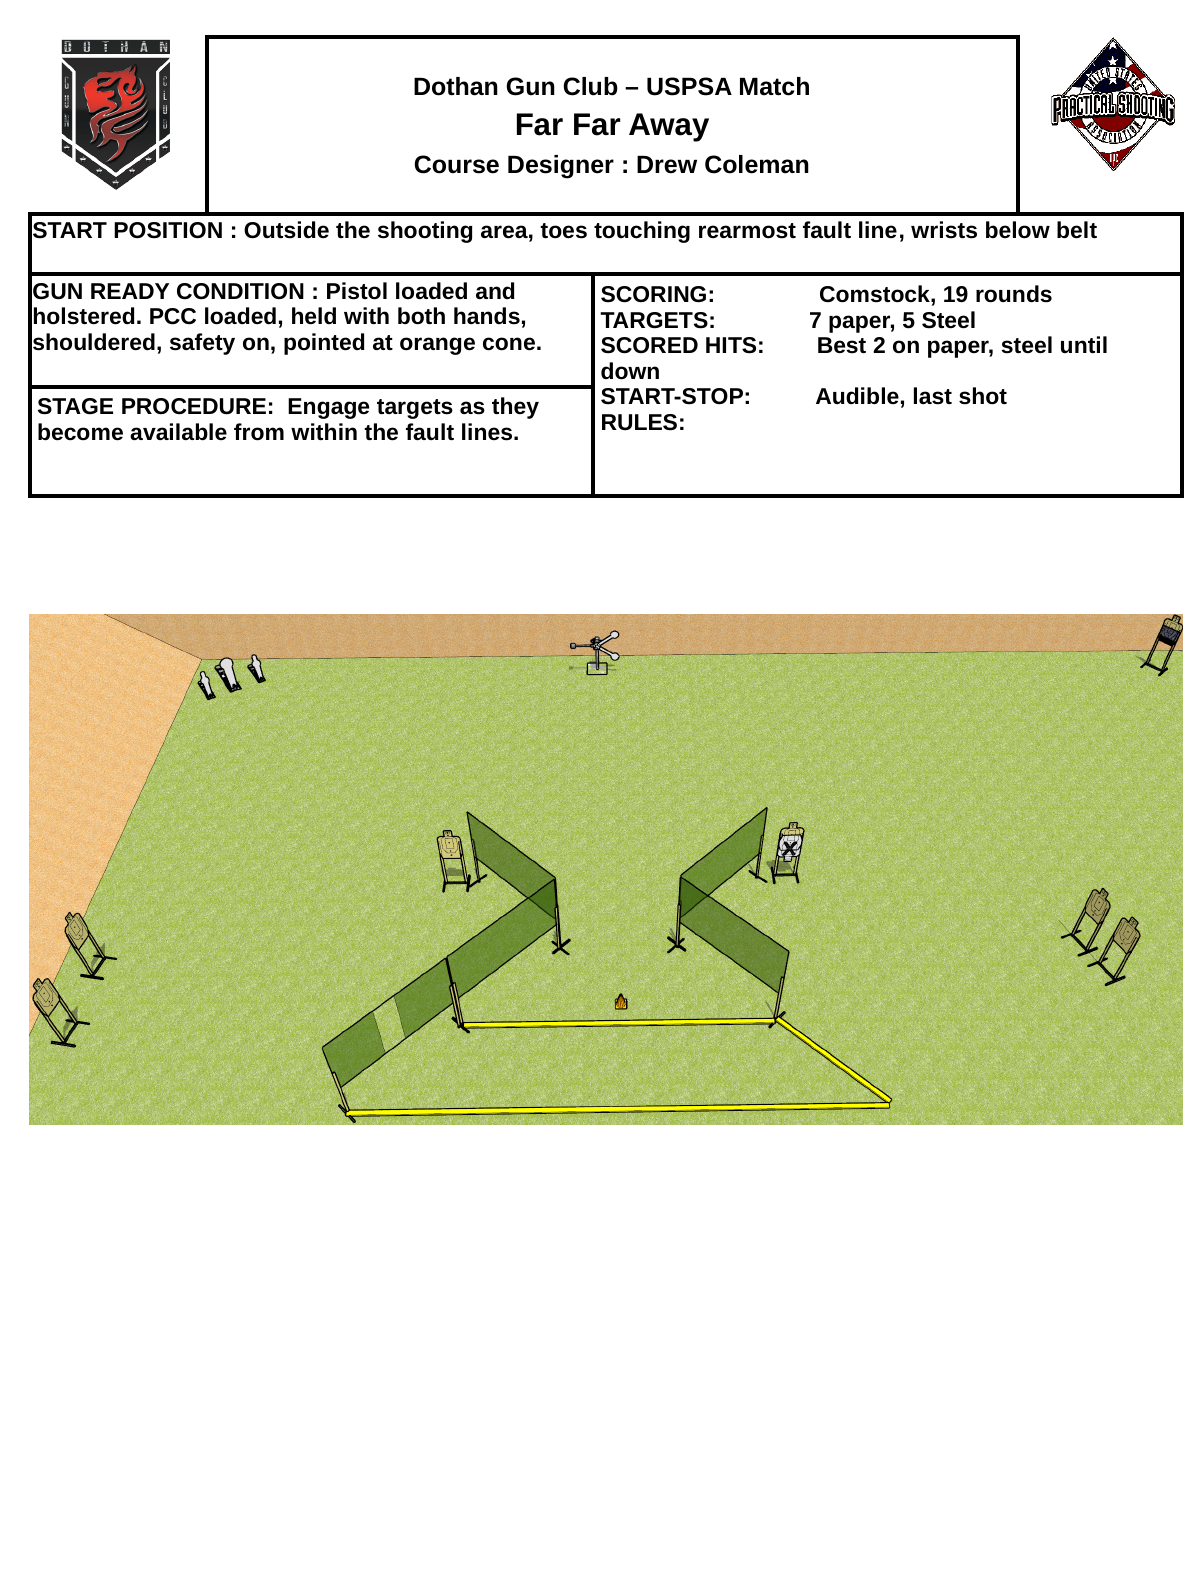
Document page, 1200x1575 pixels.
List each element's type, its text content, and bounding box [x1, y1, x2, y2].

table_header [1020, 37, 1182, 212]
picture [29, 613, 1183, 1126]
table_cell STAGE PROCEDURE: Engage targets as they become available from within the fault lines. [32, 389, 591, 494]
table_header Dothan Gun Club – USPSA Match Far Far Away Course Designer : Drew Coleman [209, 39, 1016, 212]
picture [58, 36, 173, 193]
table_header [30, 37, 205, 212]
picture [1044, 36, 1183, 175]
table_cell SCORING: Comstock, 19 rounds TARGETS: 7 paper, 5 Steel SCORED HITS: Best 2 on paper, steel until down START-STOP: Audible, last shot RULES: [595, 276, 1180, 494]
table_cell START POSITION : Outside the shooting area, toes touching rearmost fault line, wrists below belt [32, 216, 1180, 272]
table_cell GUN READY CONDITION : Pistol loaded and holstered. PCC loaded, held with both hands, shouldered, safety on, pointed at orange cone. [32, 276, 591, 385]
